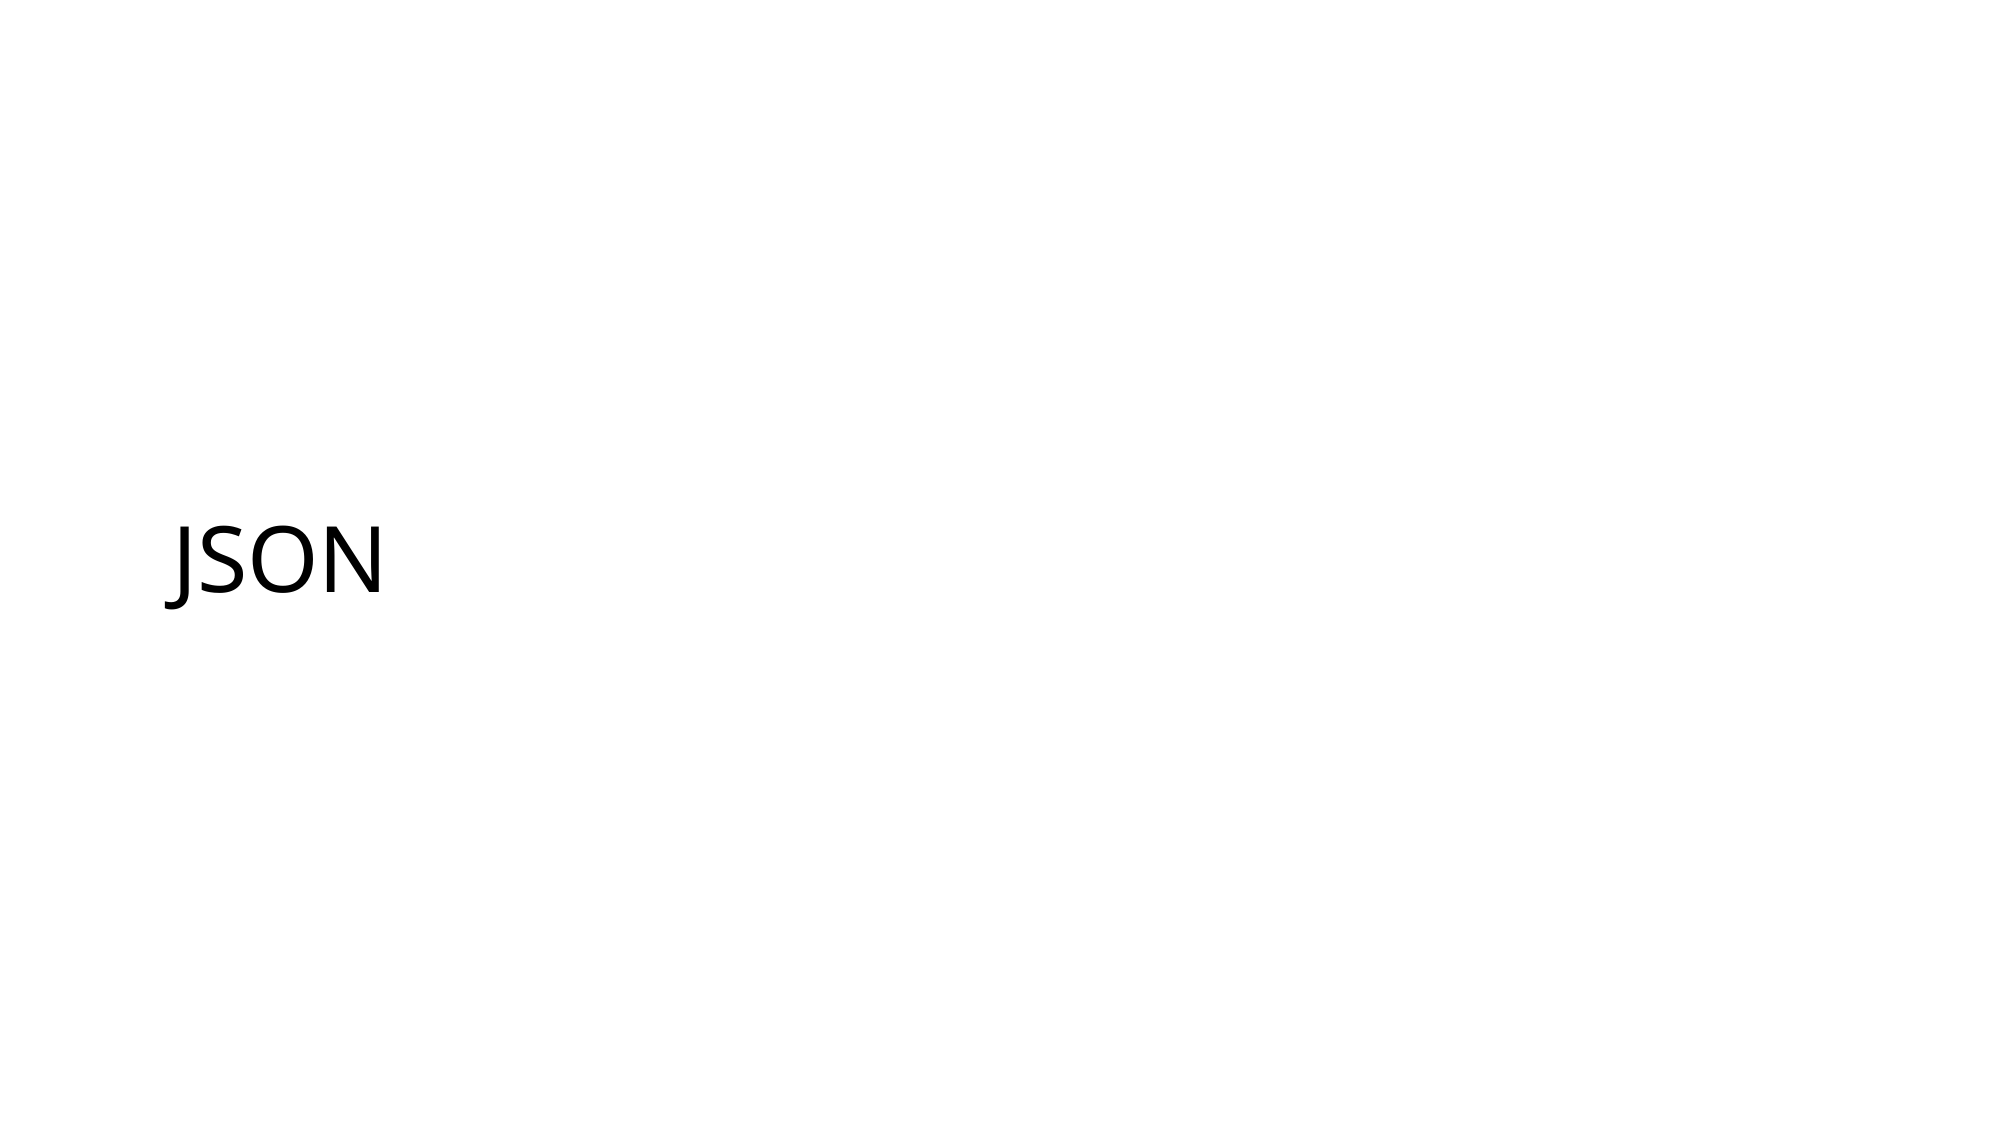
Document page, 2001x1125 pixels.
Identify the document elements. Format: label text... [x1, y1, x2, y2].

title JSON [157, 453, 1883, 672]
